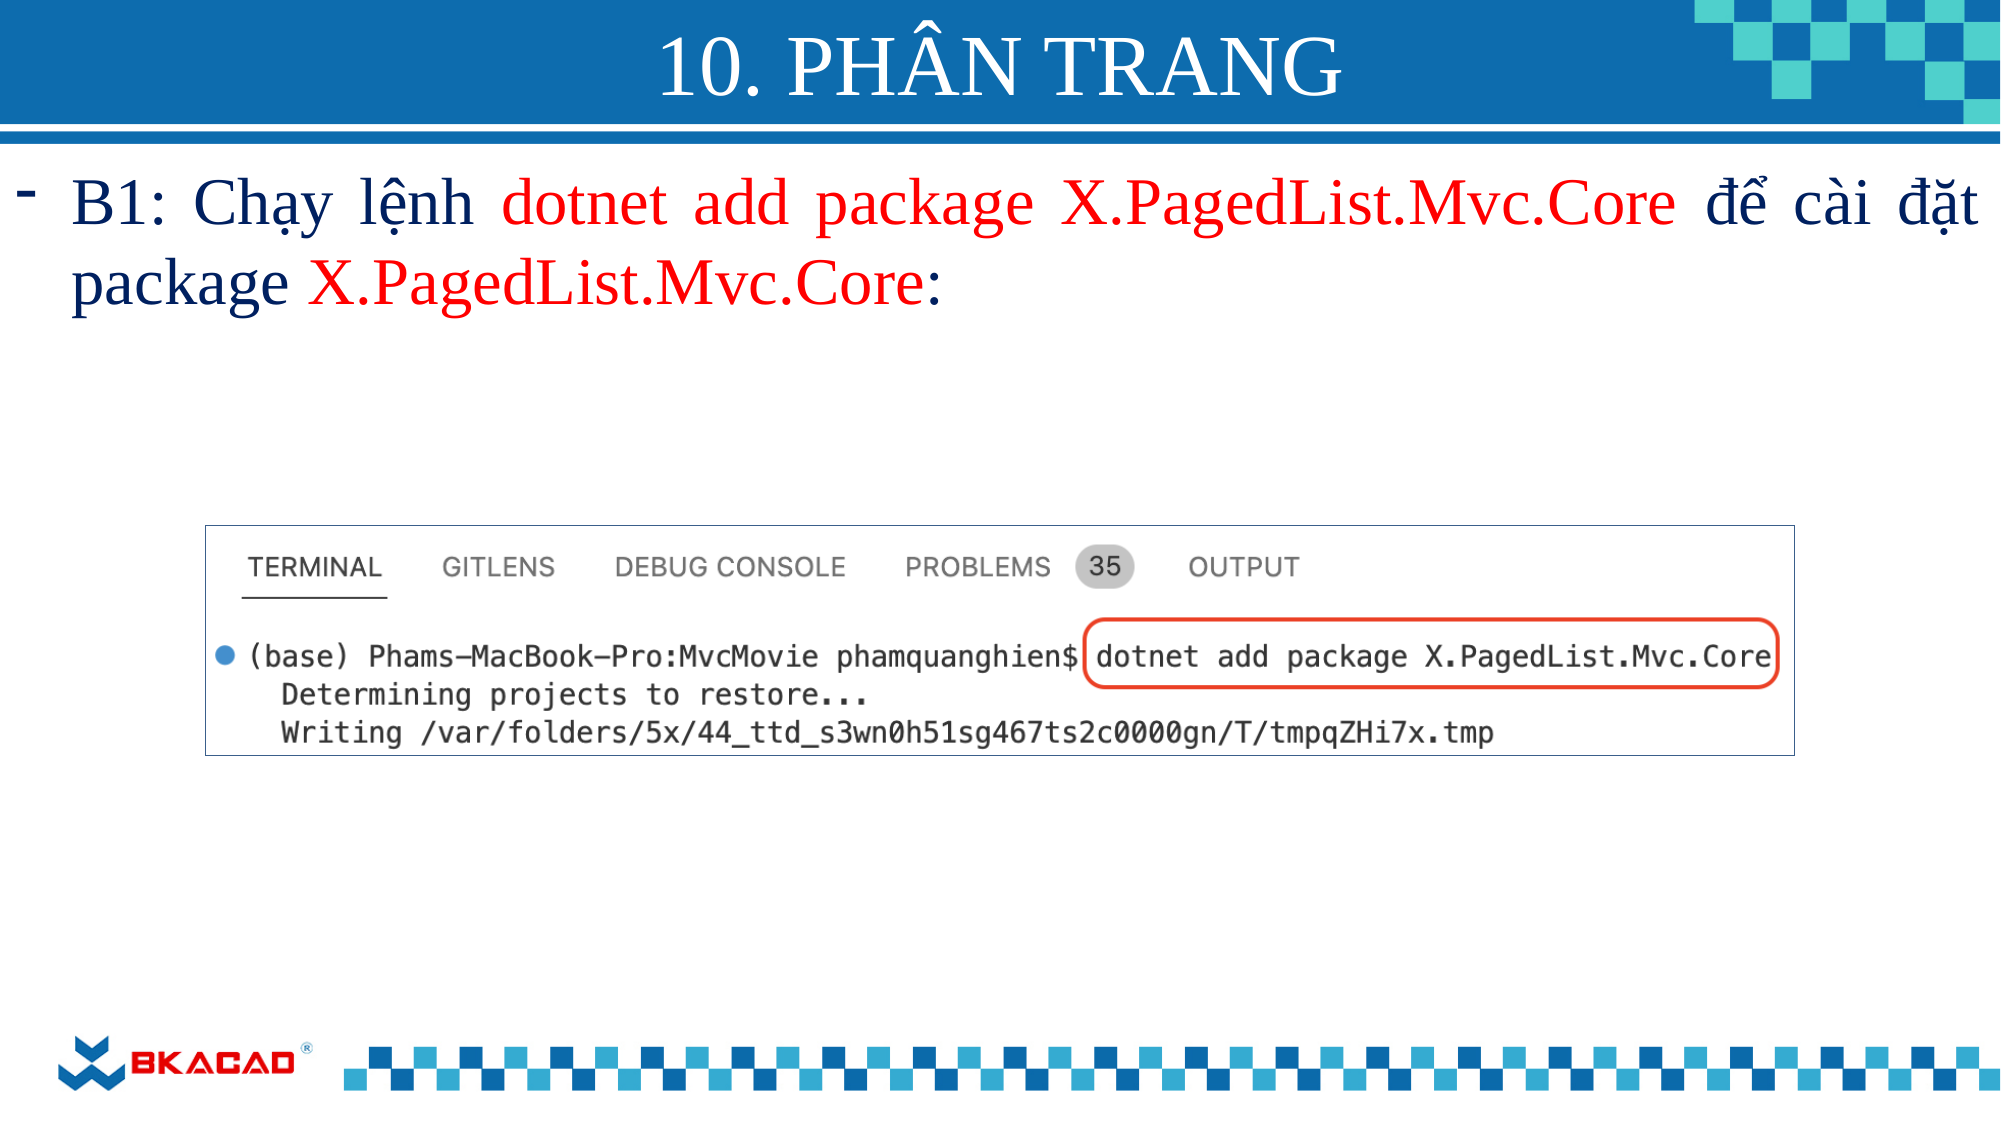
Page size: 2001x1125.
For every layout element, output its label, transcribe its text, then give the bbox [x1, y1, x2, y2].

title 10. PHÂN TRANG [0, 0, 2000, 121]
picture [0, 0, 2001, 1125]
list B1: Chạy lệnh dotnet add package X.PagedList.Mvc.Core để cài đặt package X.PagedList.Mvc.Core: [0, 149, 1995, 425]
